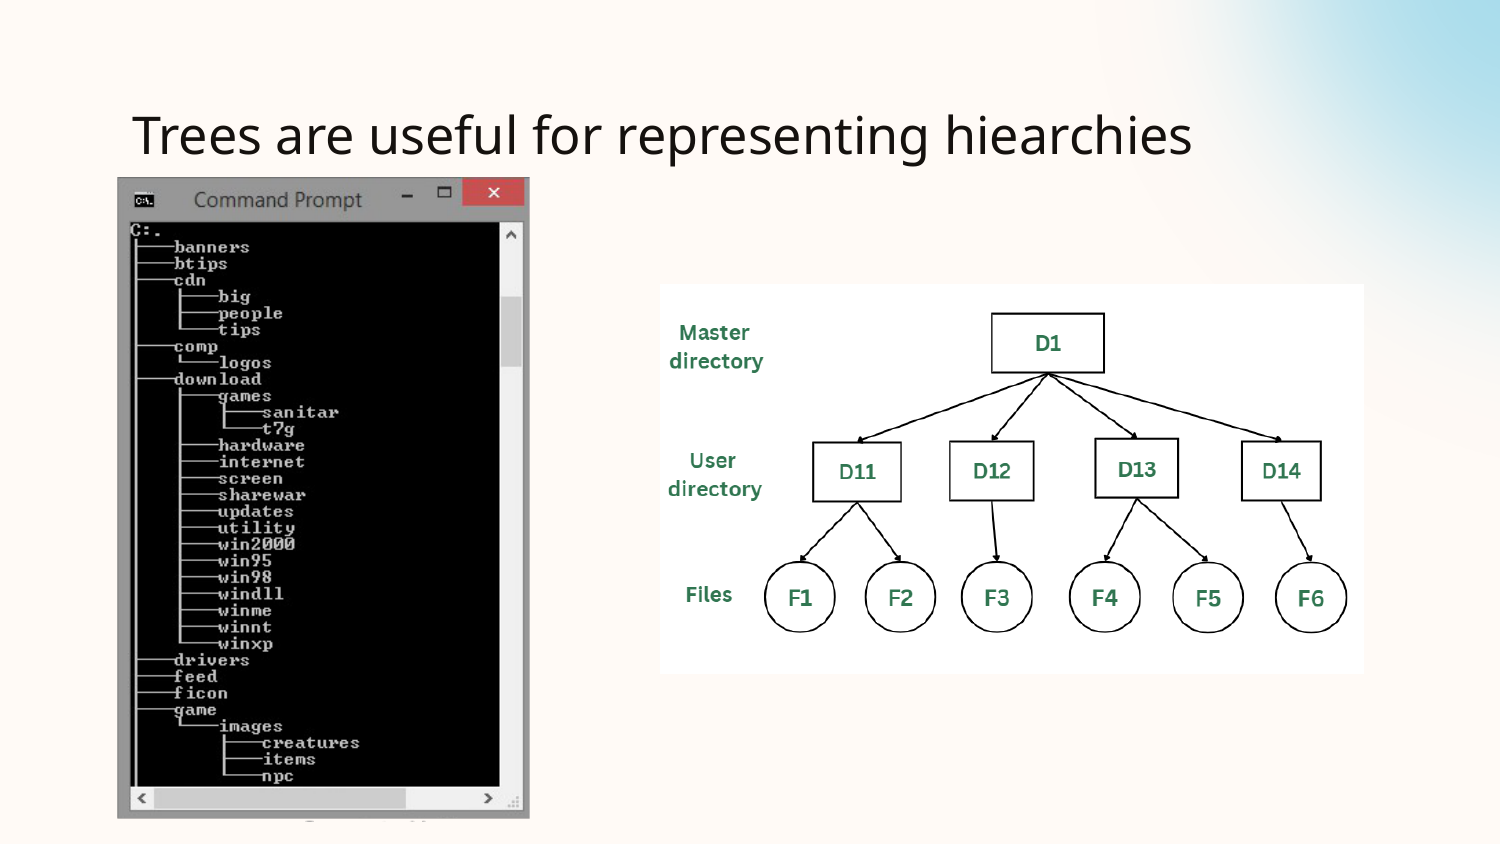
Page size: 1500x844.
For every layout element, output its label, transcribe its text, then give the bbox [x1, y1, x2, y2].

picture [117, 177, 530, 822]
picture [660, 0, 1500, 756]
title Trees are useful for representing hiearchies [117, 87, 1383, 178]
